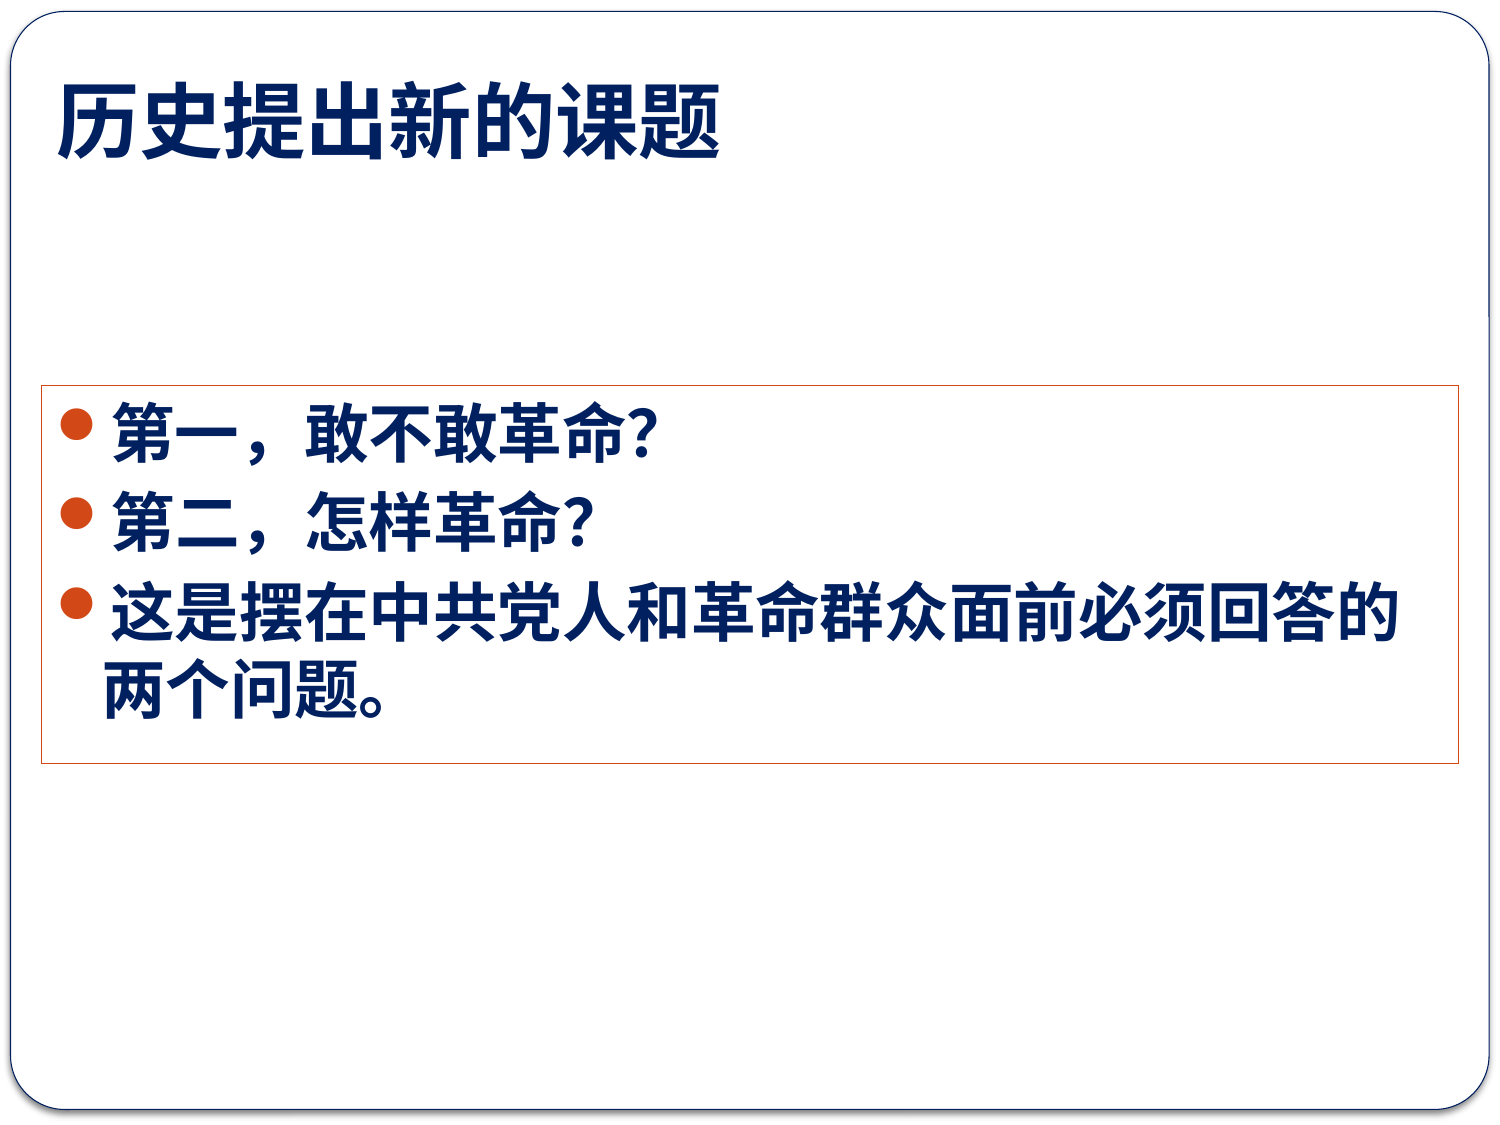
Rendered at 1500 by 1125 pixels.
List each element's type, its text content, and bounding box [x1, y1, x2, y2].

list 第一，敢不敢革命？ 第二，怎样革命？ 这是摆在中共党人和革命群众面前必须回答的两个问题。 [41, 385, 1459, 764]
title 历史提出新的课题 [41, 30, 1459, 185]
